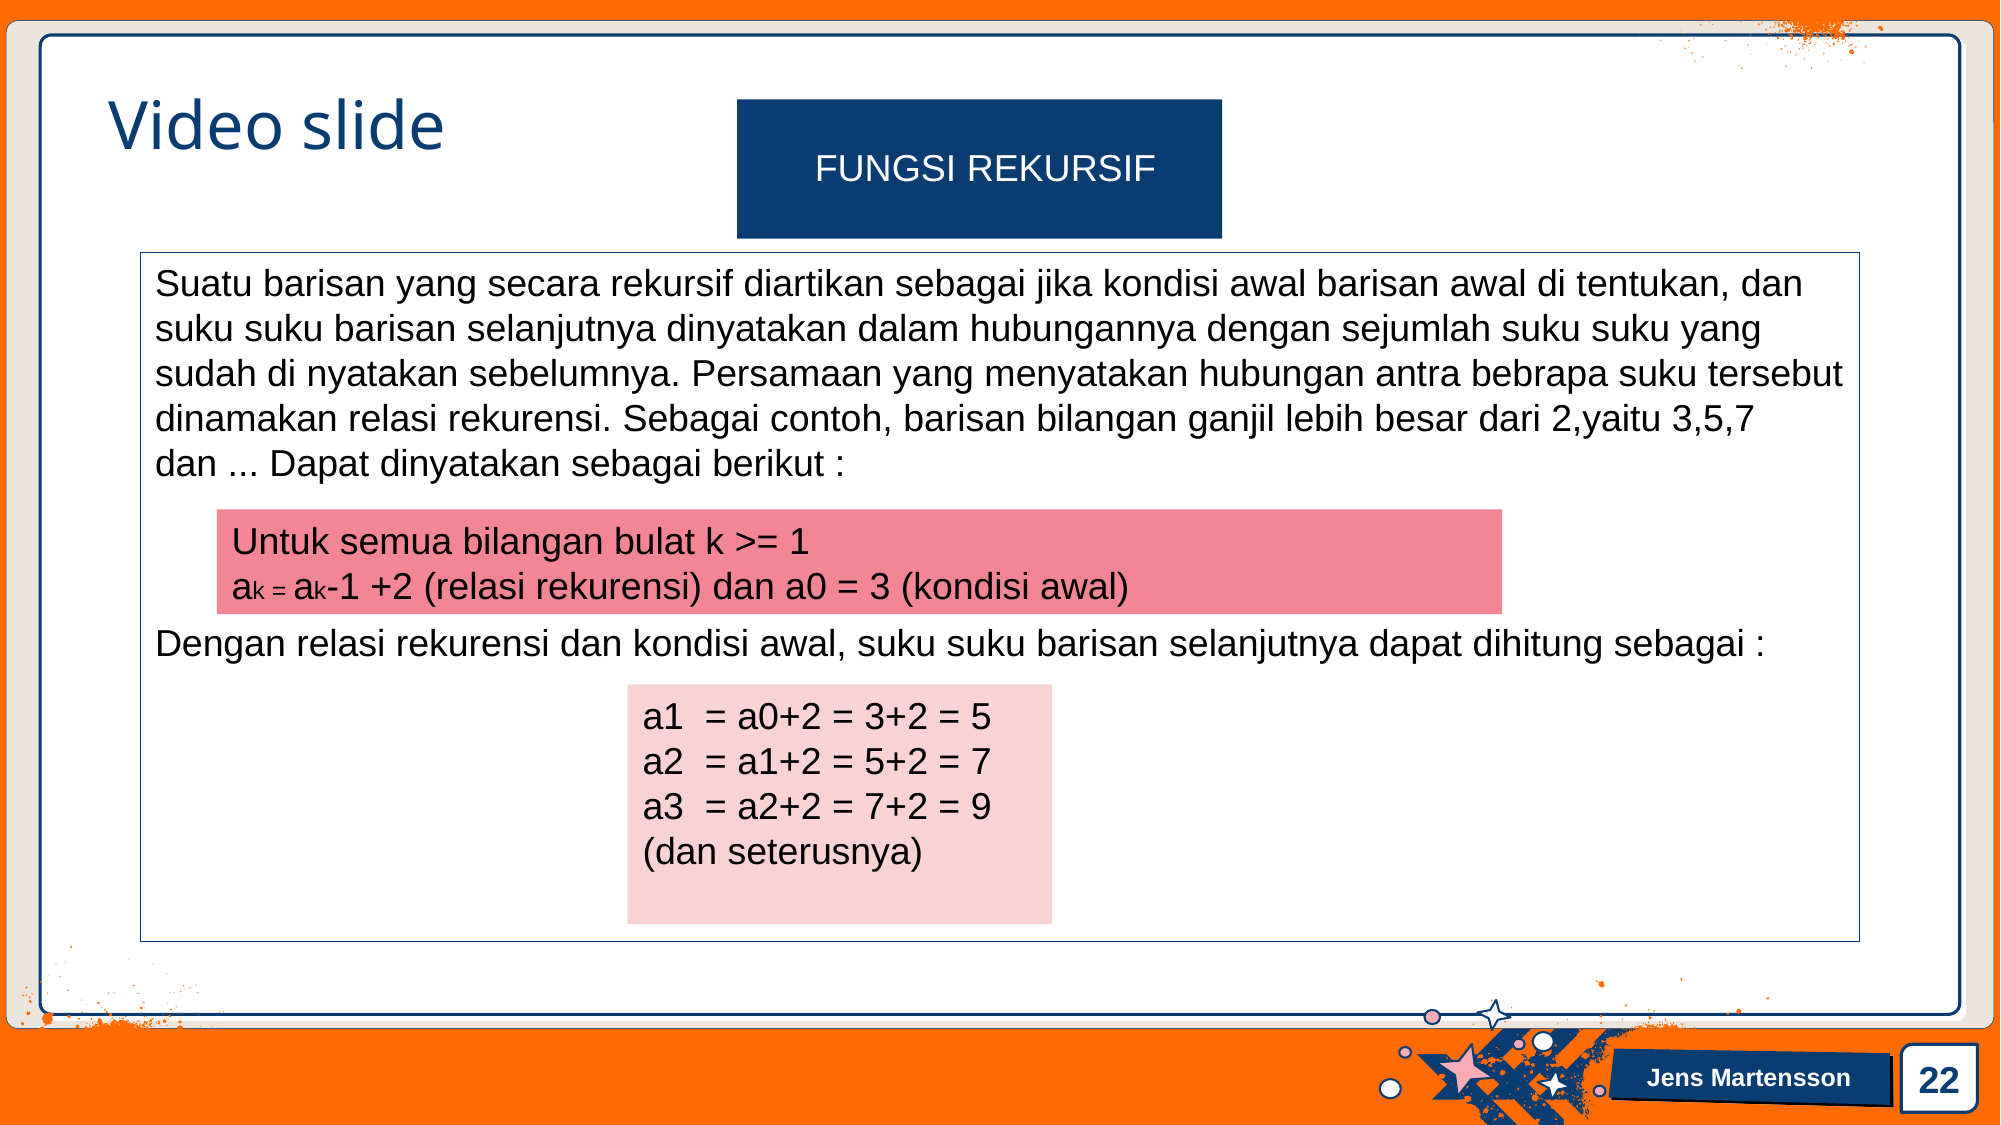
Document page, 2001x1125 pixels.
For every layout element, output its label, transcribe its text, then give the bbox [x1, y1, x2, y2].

text_box a1 = a0+2 = 3+2 = 5 a2 = a1+2 = 5+2 = 7 a3 = a2+2 = 7+2 = 9 (dan seterusnya) [627, 684, 1053, 925]
text_box Suatu barisan yang secara rekursif diartikan sebagai jika kondisi awal barisan awal di tentukan, dan suku suku barisan selanjutnya dinyatakan dalam hubungannya dengan sejumlah suku suku yang sudah di nyatakan sebelumnya. Persamaan yang menyatakan hubungan antra bebrapa suku tersebut dinamakan relasi rekurensi. Sebagai contoh, barisan bilangan ganjil lebih besar dari 2,yaitu 3,5,7 dan ... Dapat dinyatakan sebagai berikut : Dengan relasi rekurensi dan kondisi awal, suku suku barisan selanjutnya dapat dihitung sebagai : [140, 252, 1860, 942]
title Video slide [108, 91, 1891, 165]
text_box Untuk semua bilangan bulat k >= 1 ak = ak-1 +2 (relasi rekurensi) dan a0 = 3 (kondisi awal) [216, 509, 1503, 615]
slide_number 22 [1899, 1042, 1979, 1114]
list FUNGSI REKURSIF [737, 99, 1223, 239]
